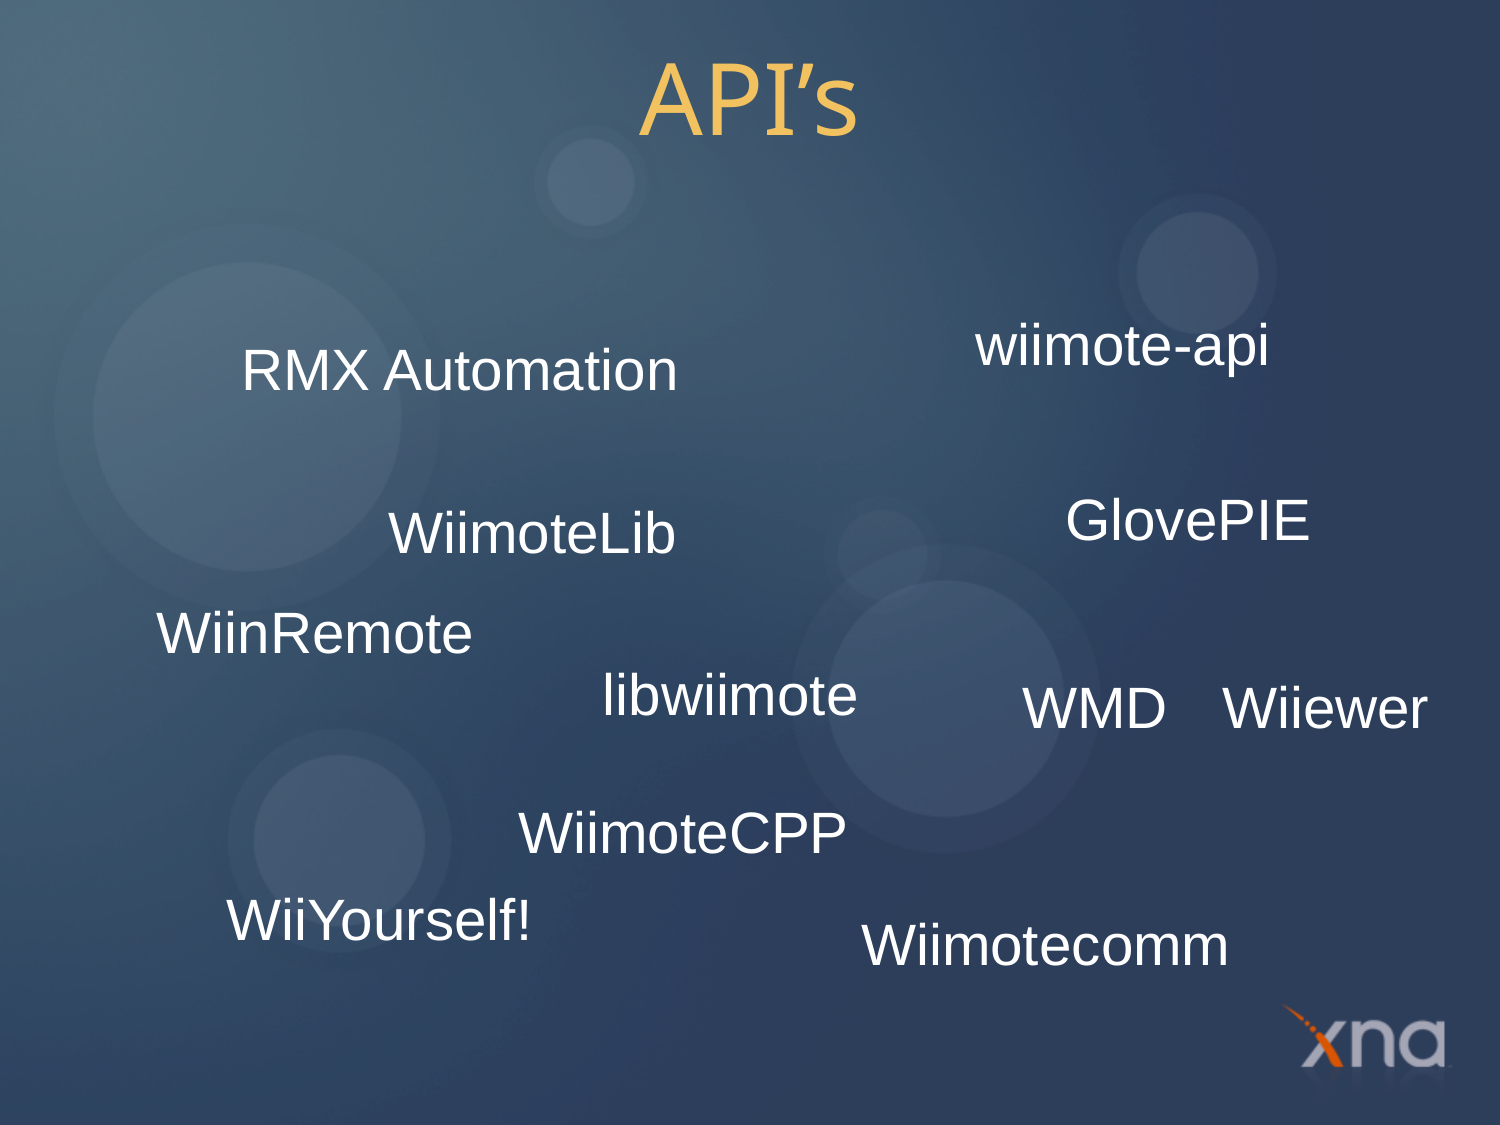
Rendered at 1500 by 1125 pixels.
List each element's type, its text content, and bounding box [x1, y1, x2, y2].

text_box GlovePIE [1050, 474, 1327, 560]
text_box libwiimote [587, 650, 874, 735]
text_box WiimoteLib [373, 487, 692, 573]
picture [0, 0, 1500, 1125]
text_box WiimoteCPP [503, 787, 864, 873]
text_box WiinRemote [142, 587, 490, 673]
text_box WiiYourself! [211, 875, 548, 960]
title API’s [74, 1, 1426, 190]
text_box WMD [1007, 662, 1183, 748]
text_box wiimote-api [960, 299, 1286, 385]
text_box RMX Automation [226, 324, 694, 410]
text_box Wiimotecomm [846, 900, 1246, 985]
text_box Wiiewer [1207, 662, 1445, 748]
